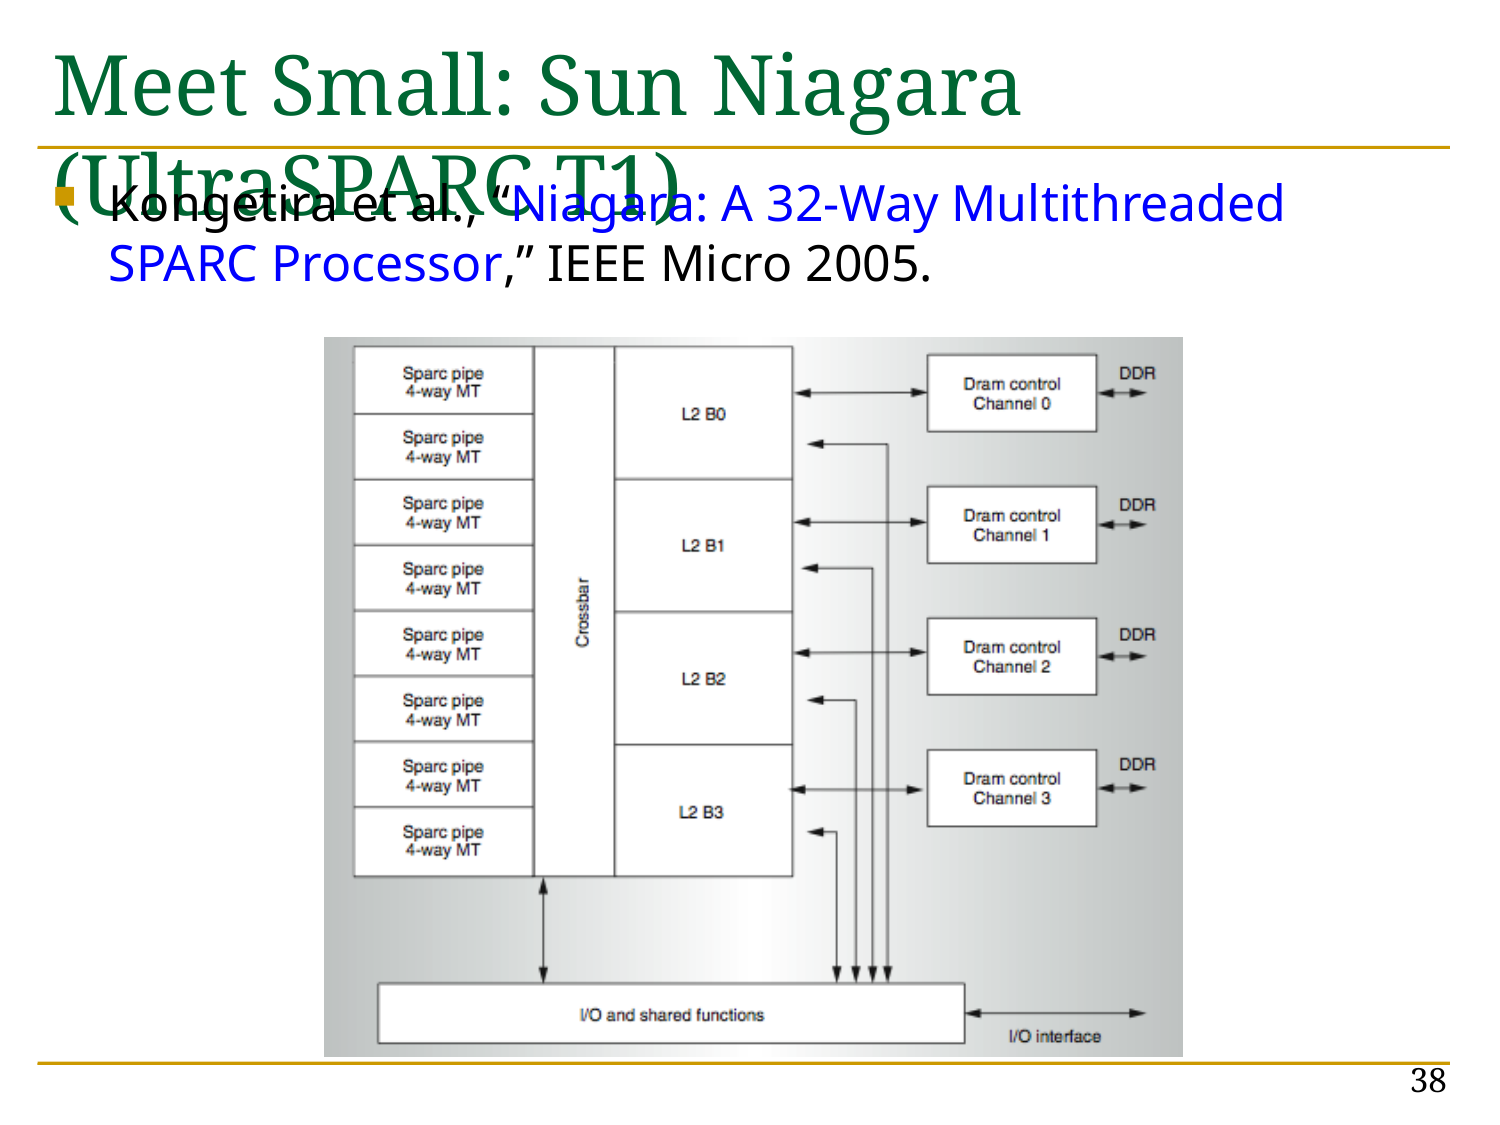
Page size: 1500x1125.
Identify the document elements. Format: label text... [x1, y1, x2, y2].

slide_number 38 [1111, 1036, 1462, 1112]
picture [324, 337, 1183, 1057]
title Meet Small: Sun Niagara (UltraSPARC T1) [37, 24, 1500, 200]
list Kongetira et al., “Niagara: A 32-Way Multithreaded SPARC Processor,” IEEE Micro 2005. [37, 163, 1450, 1016]
